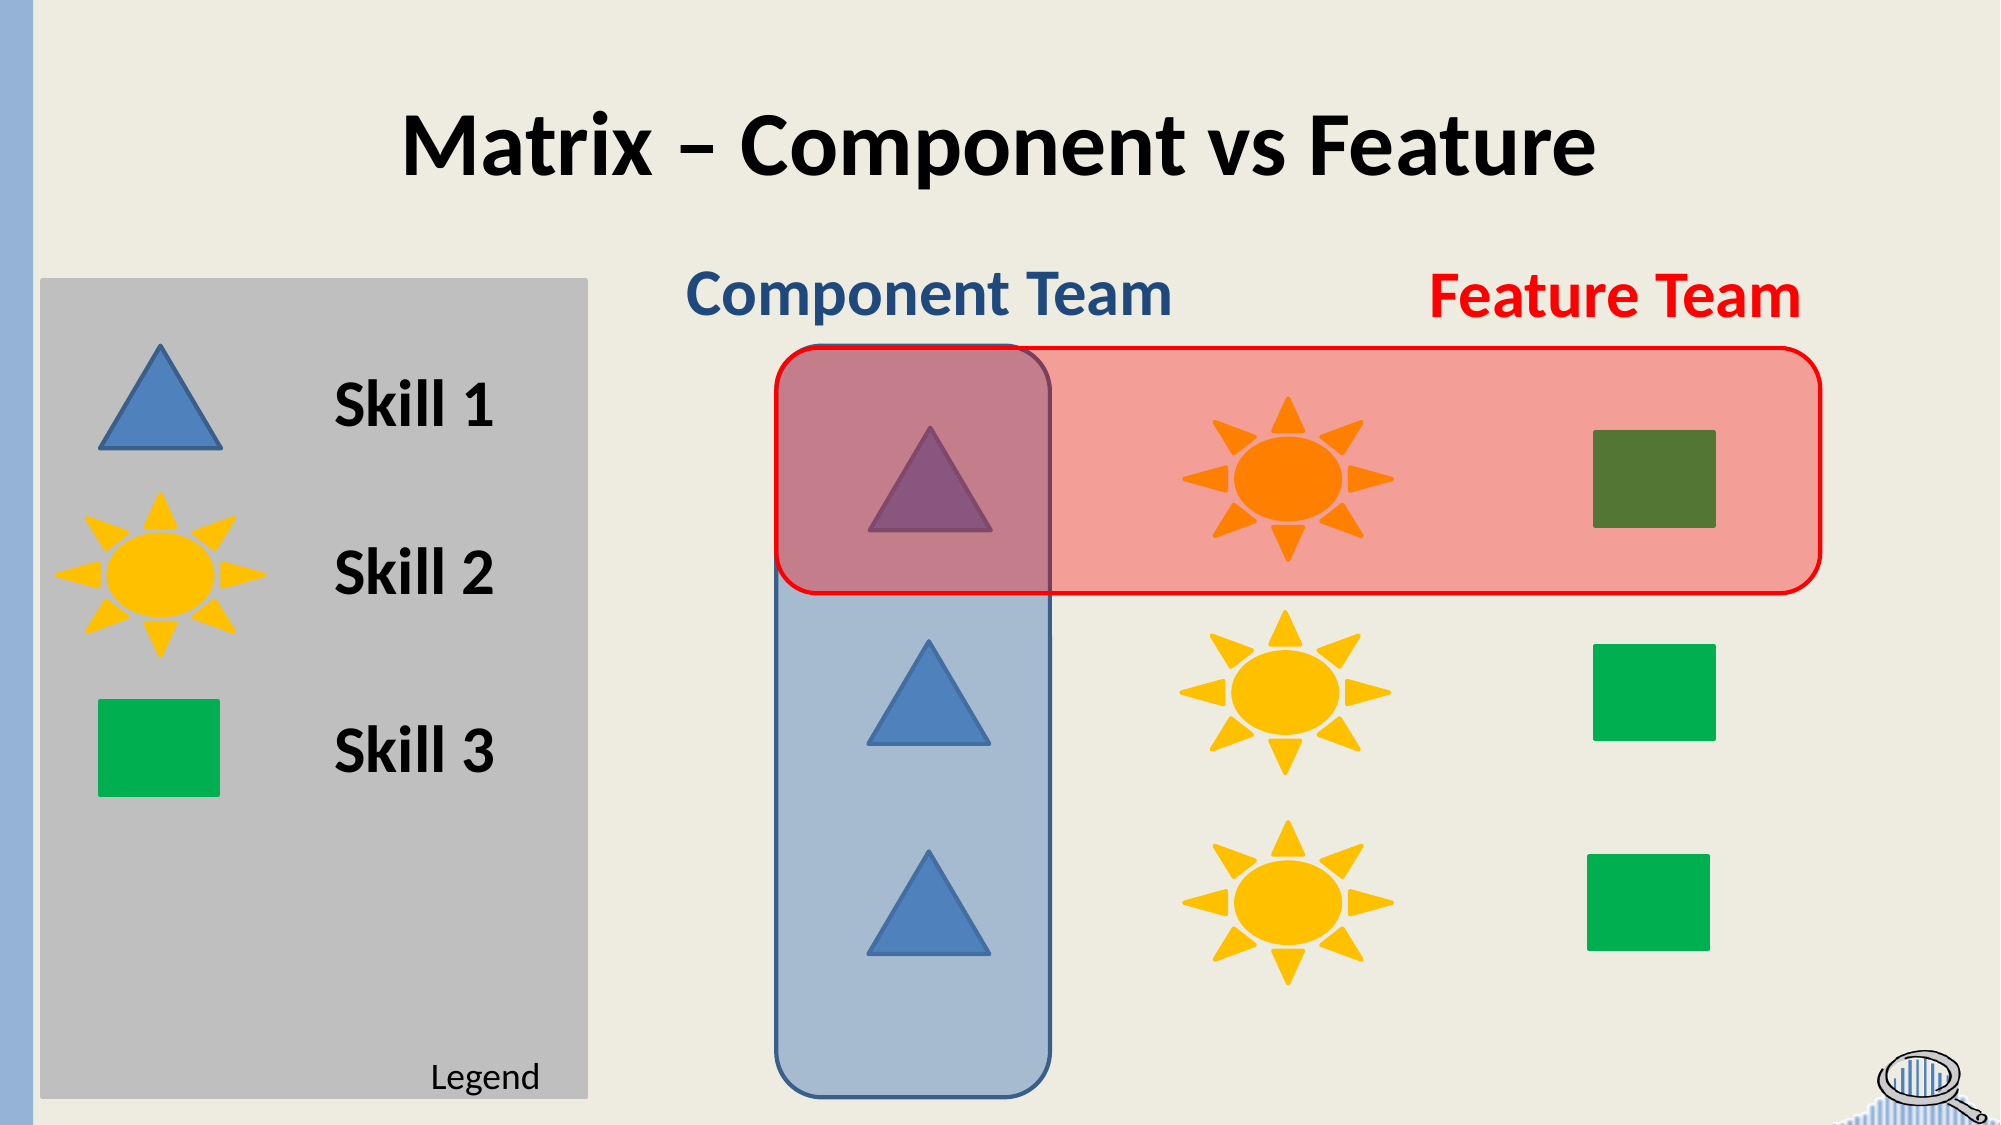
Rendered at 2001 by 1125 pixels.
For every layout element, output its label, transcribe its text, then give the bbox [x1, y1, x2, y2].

text_box [40, 278, 588, 1099]
text_box [1212, 843, 1257, 879]
text_box [774, 561, 1053, 1100]
text_box [191, 516, 236, 552]
text_box [774, 345, 1823, 596]
text_box [54, 561, 101, 589]
text_box Feature Team [1414, 243, 1819, 339]
text_box [98, 699, 220, 797]
text_box Legend [416, 1044, 556, 1105]
text_box [1268, 738, 1303, 776]
text_box Component Team [671, 241, 1190, 336]
text_box [191, 598, 236, 634]
text_box [1345, 678, 1392, 707]
text_box [1268, 609, 1303, 647]
text_box Skill 2 [319, 520, 511, 616]
text_box [1316, 633, 1361, 669]
text_box [1271, 948, 1305, 986]
text_box Skill 1 [319, 352, 511, 448]
text_box [143, 492, 178, 529]
title Matrix – Component vs Feature [99, 45, 1900, 233]
text_box [85, 516, 130, 552]
picture [1833, 1046, 2000, 1125]
text_box [1319, 843, 1364, 879]
text_box [1593, 644, 1716, 741]
text_box [1271, 820, 1305, 857]
text_box [143, 620, 178, 658]
text_box [106, 532, 215, 618]
text_box [1209, 716, 1255, 752]
text_box [1209, 633, 1255, 669]
text_box [1179, 678, 1226, 707]
text_box [1231, 650, 1340, 735]
text_box [1234, 860, 1343, 946]
text_box [220, 561, 267, 589]
text_box Skill 3 [319, 698, 511, 794]
text_box [85, 598, 130, 634]
text_box [1182, 889, 1229, 917]
text_box [1212, 926, 1257, 962]
text_box [1587, 854, 1710, 951]
text_box [1316, 716, 1361, 752]
text_box [1347, 889, 1395, 917]
text_box [98, 343, 223, 451]
text_box [1319, 926, 1364, 962]
